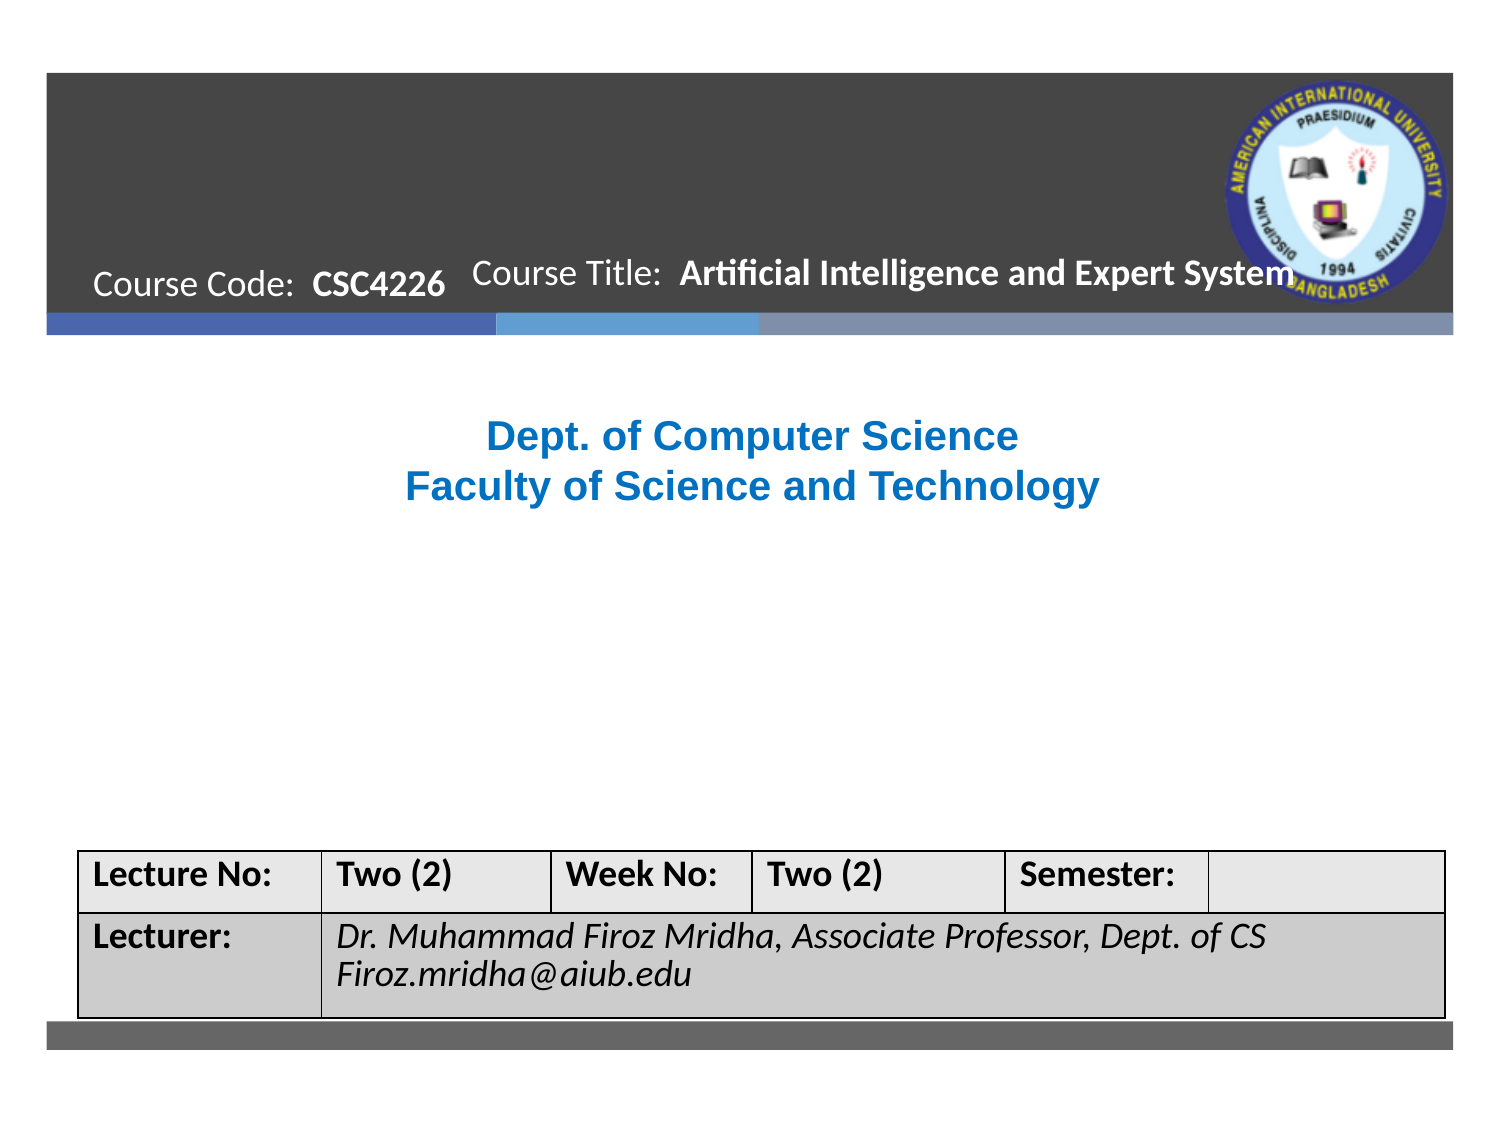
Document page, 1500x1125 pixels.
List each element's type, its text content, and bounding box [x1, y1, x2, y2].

table_cell Dr. Muhammad Firoz Mridha, Associate Professor, Dept. of CS Firoz.mridha@aiub.edu [322, 914, 1444, 1017]
table_header Lecture No: [79, 852, 321, 912]
table_header [1209, 852, 1444, 912]
table_header Two (2) [322, 852, 550, 912]
table_header Week No: [552, 852, 751, 912]
table_header Semester: [1006, 852, 1208, 912]
subtitle Course Code: CSC4226 [78, 251, 536, 331]
table_header Two (2) [753, 852, 1004, 912]
text_box Course Title: Artificial Intelligence and Expert System [457, 249, 1316, 330]
table_cell Lecturer: [79, 914, 321, 1017]
picture [1220, 75, 1454, 310]
text_box Dept. of Computer Science Faculty of Science and Technology [12, 401, 1493, 517]
